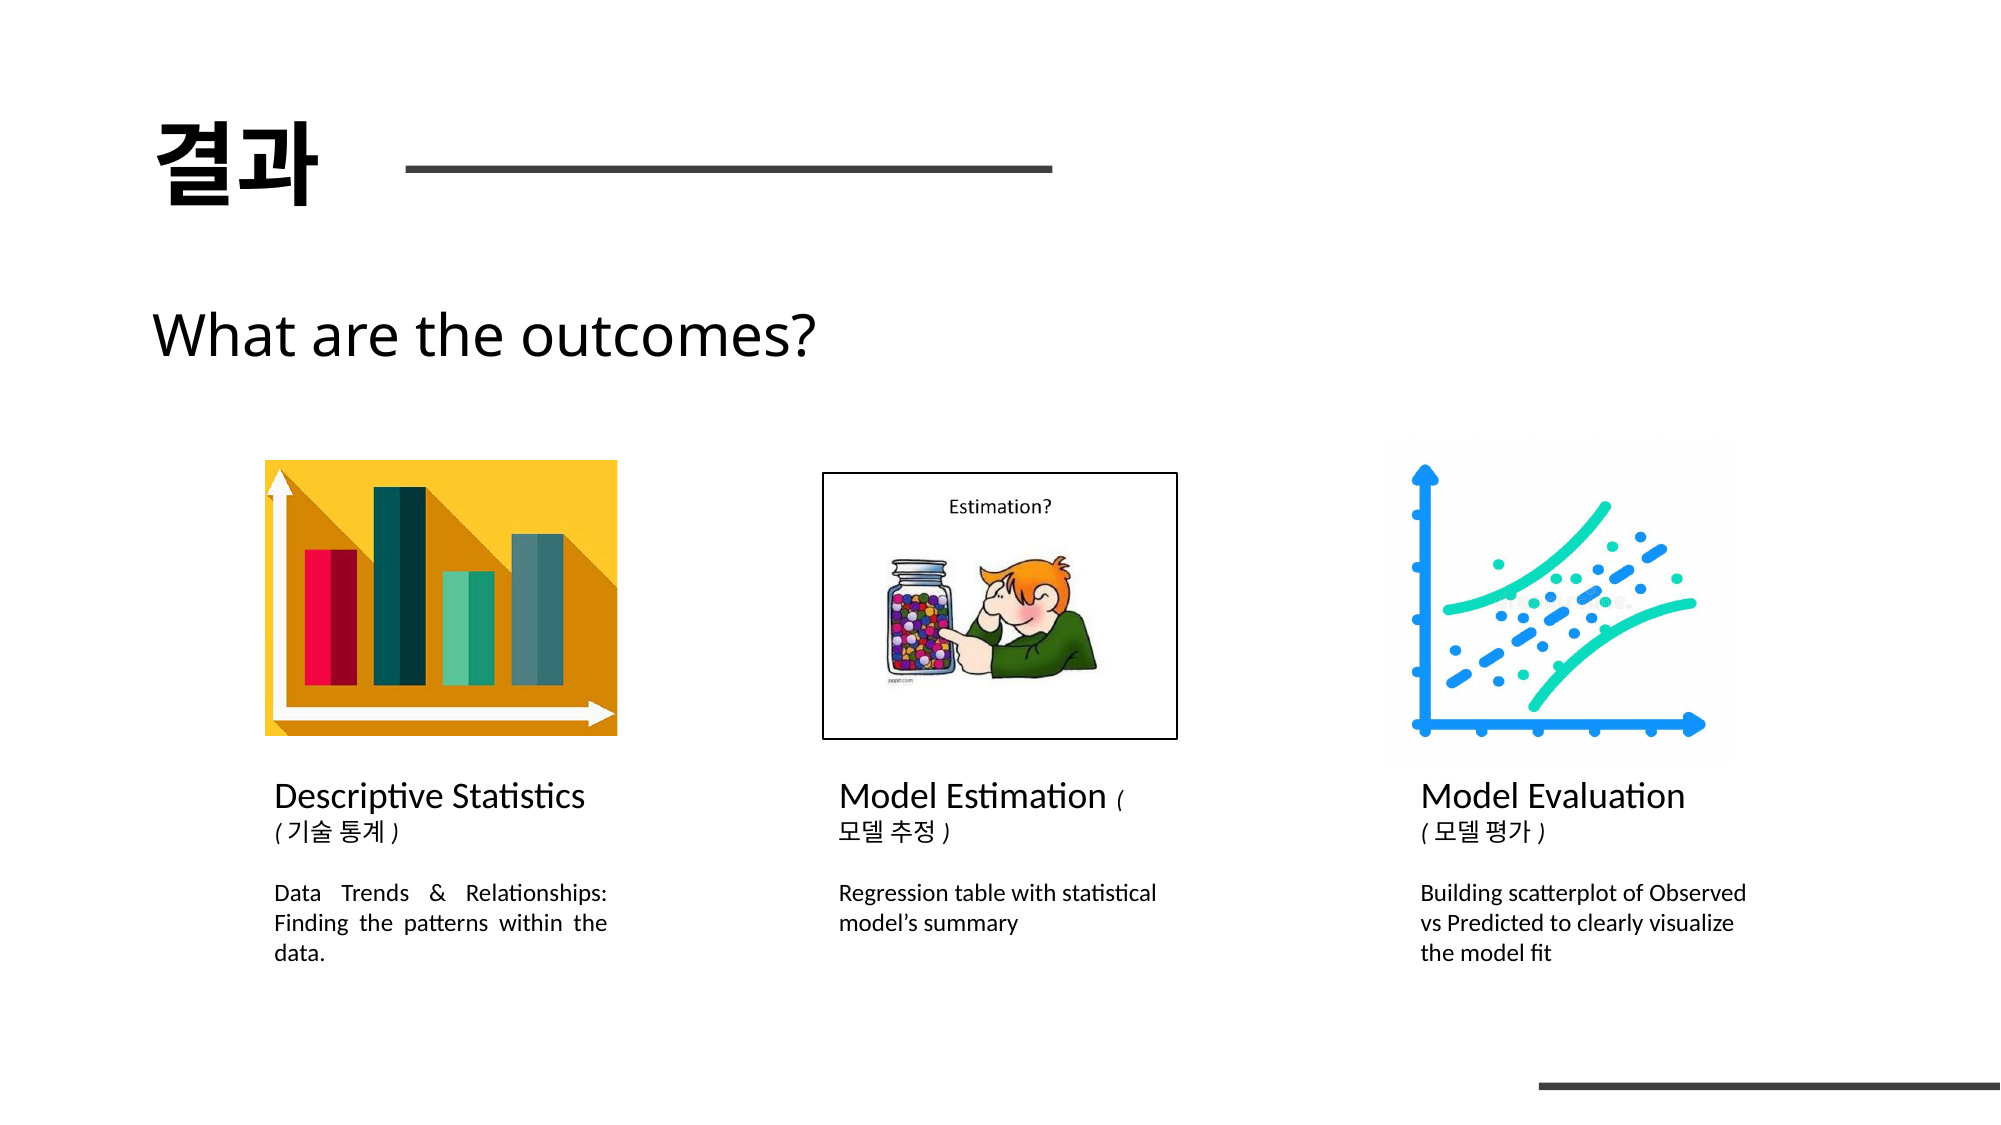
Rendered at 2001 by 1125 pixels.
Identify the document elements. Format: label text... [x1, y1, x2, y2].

text_box Model Estimation (모델 추정) Regression table with statistical model’s summary [823, 763, 1177, 974]
picture [1382, 437, 1736, 765]
text_box Descriptive Statistics (기술 통계) Data Trends & Relationships: Finding the patterns within the data. [259, 763, 624, 974]
picture [264, 437, 618, 791]
text_box [1538, 1082, 2000, 1091]
text_box What are the outcomes? [137, 290, 1087, 376]
text_box Model Evaluation (모델 평가) Building scatterplot of Observed vs Predicted to clearly visualize the model fit [1405, 763, 1770, 1004]
picture [823, 473, 1177, 739]
text_box [405, 165, 1053, 173]
title 결과 [137, 59, 1863, 278]
